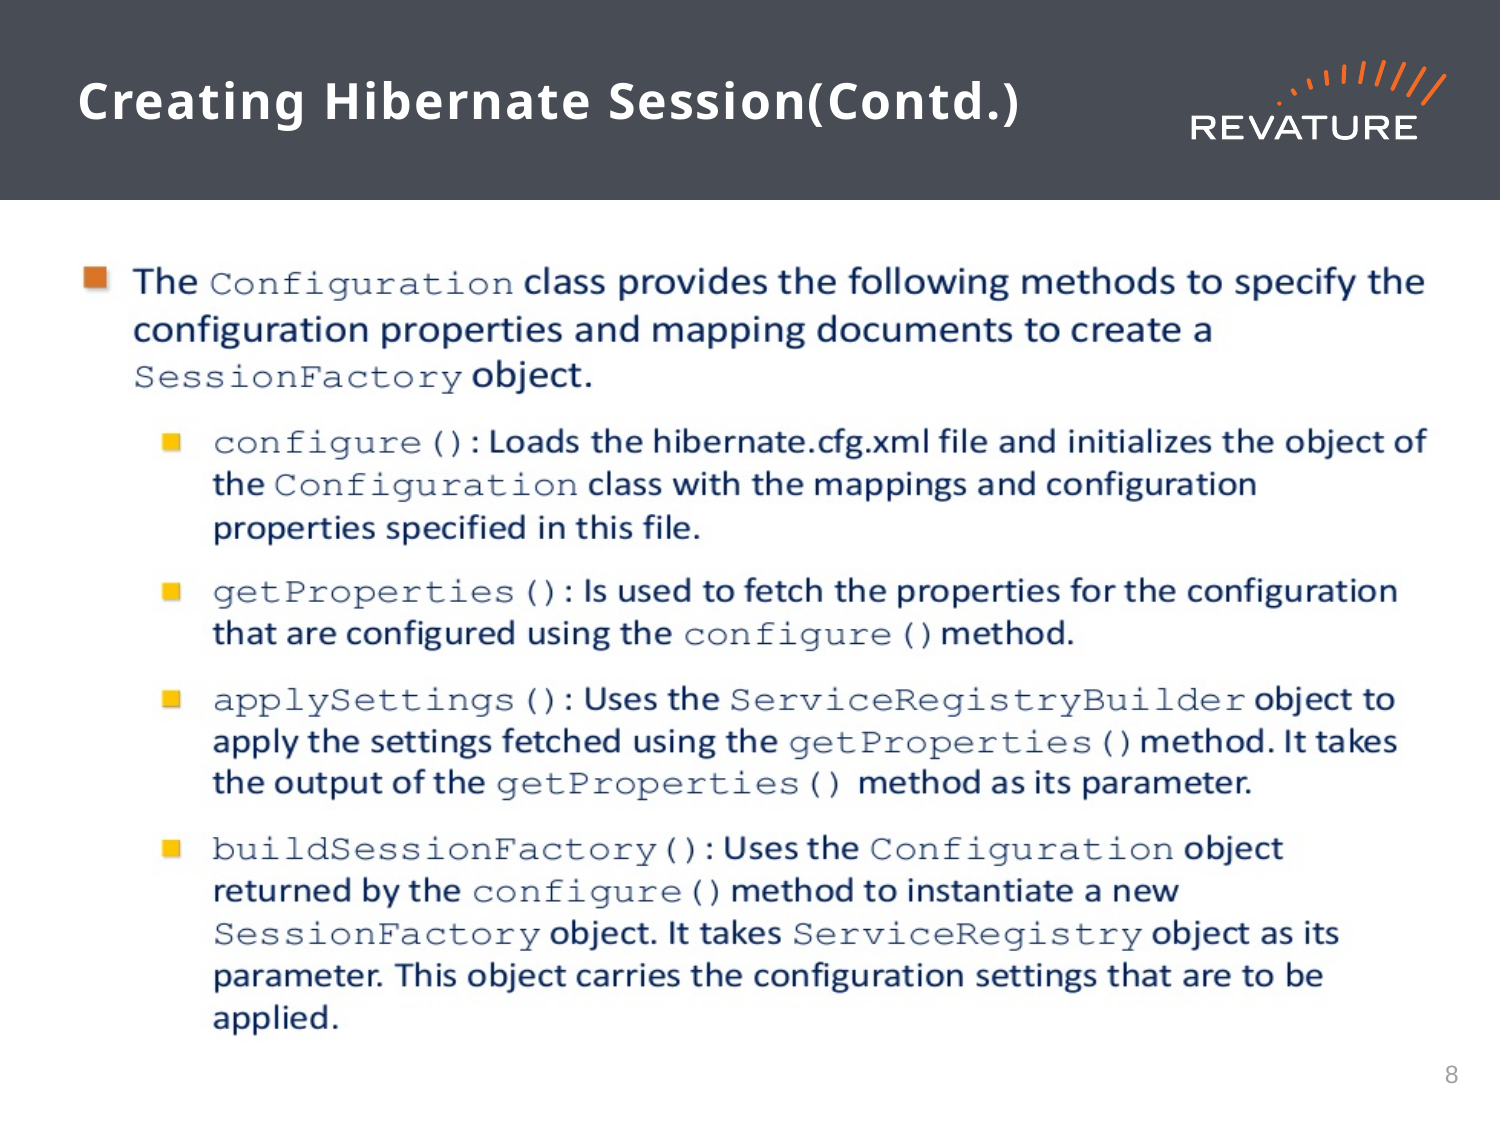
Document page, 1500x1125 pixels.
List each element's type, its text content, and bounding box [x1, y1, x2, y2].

slide_number 7 [1332, 1043, 1474, 1104]
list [44, 242, 1442, 1045]
title Creating Hibernate Session(Contd.) [62, 0, 1084, 200]
